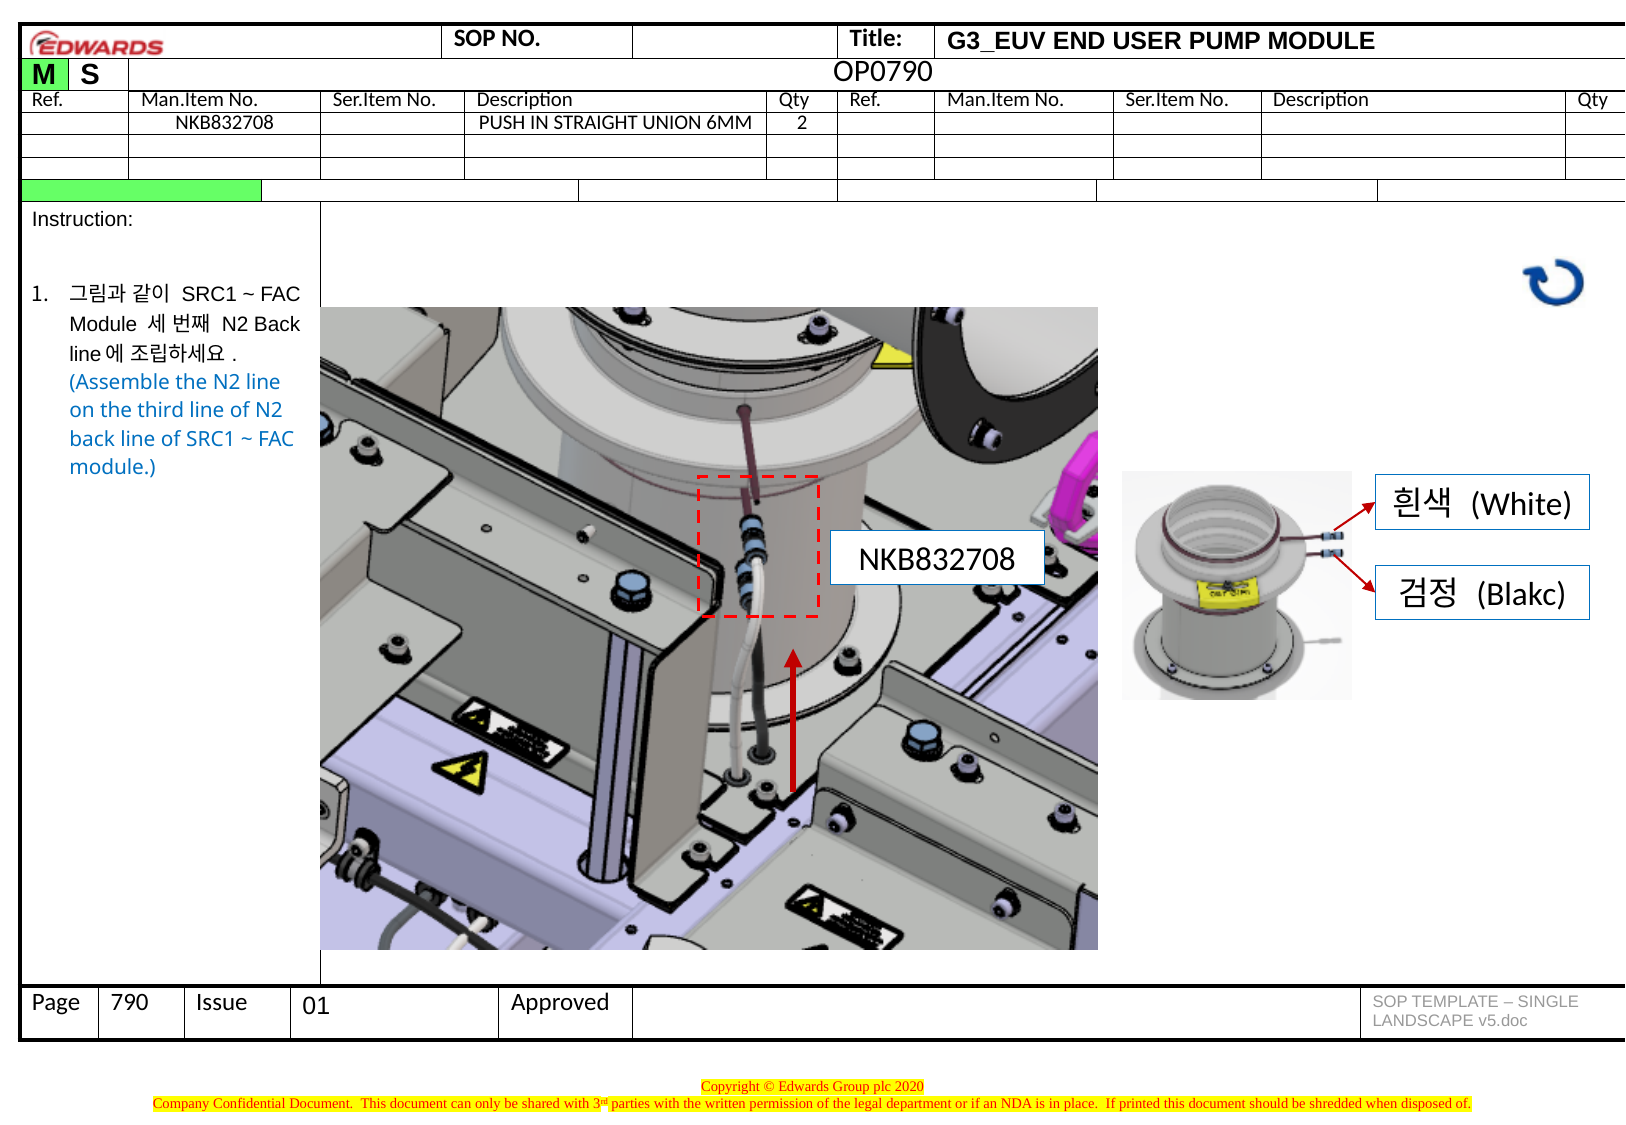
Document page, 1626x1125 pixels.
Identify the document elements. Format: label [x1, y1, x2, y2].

table_cell [1114, 158, 1261, 179]
table_cell [22, 91, 128, 112]
table_cell [767, 92, 837, 112]
table_cell [1262, 113, 1565, 134]
table_cell [1097, 180, 1377, 201]
table_cell [321, 113, 464, 134]
table_cell [1114, 113, 1261, 134]
table_cell [767, 113, 837, 134]
table_header [22, 26, 441, 58]
table_cell [129, 113, 320, 134]
text_box [1333, 474, 1590, 531]
table_cell [633, 988, 1360, 1038]
table_cell [1566, 135, 1625, 157]
table_cell [838, 113, 934, 134]
table_cell [838, 180, 1096, 201]
picture [1122, 471, 1352, 700]
table_cell [185, 988, 290, 1038]
table_cell [22, 113, 128, 134]
table_cell [767, 135, 837, 157]
table_header [838, 26, 934, 58]
table_cell [129, 135, 320, 157]
table_cell [1114, 135, 1261, 157]
table_cell [1114, 92, 1261, 112]
table_cell [935, 158, 1113, 179]
table_cell [1566, 92, 1625, 112]
table_cell [22, 135, 128, 157]
picture [1522, 256, 1587, 308]
table_cell [291, 988, 498, 1038]
table_cell [129, 92, 320, 112]
table_cell [1262, 135, 1565, 157]
table_cell [22, 158, 128, 179]
text_box [37, 1069, 1588, 1120]
table_cell [1262, 92, 1565, 112]
table_cell [22, 59, 68, 90]
table_header [442, 26, 632, 58]
table_cell [321, 135, 464, 157]
table_cell [465, 92, 766, 112]
table_header [935, 26, 1625, 58]
table_cell [321, 92, 464, 112]
table_cell [129, 158, 320, 179]
text_box [1333, 554, 1590, 620]
table_cell [129, 59, 1625, 90]
table_cell [69, 59, 128, 90]
table_cell [22, 202, 320, 984]
table_cell [935, 113, 1113, 134]
table_cell [99, 988, 184, 1038]
table_cell [1566, 158, 1625, 179]
table_cell [1262, 158, 1565, 179]
table_cell [22, 180, 261, 201]
picture [29, 28, 166, 58]
table_cell [838, 135, 934, 157]
table_cell [465, 158, 766, 179]
table_cell [1361, 988, 1625, 1038]
table_cell [499, 988, 632, 1038]
picture [320, 307, 1098, 950]
table_cell [321, 202, 1625, 984]
table_cell [838, 158, 934, 179]
table_cell [1378, 180, 1625, 201]
table_cell [838, 92, 934, 112]
table_cell [465, 135, 766, 157]
table_header [633, 26, 837, 58]
table_cell [22, 988, 98, 1038]
table_cell [465, 113, 766, 134]
table_cell [1566, 113, 1625, 134]
table_cell [767, 158, 837, 179]
table_cell [321, 158, 464, 179]
table_cell [262, 180, 578, 201]
table_cell [935, 135, 1113, 157]
table_cell [935, 92, 1113, 112]
table_cell [579, 180, 837, 201]
